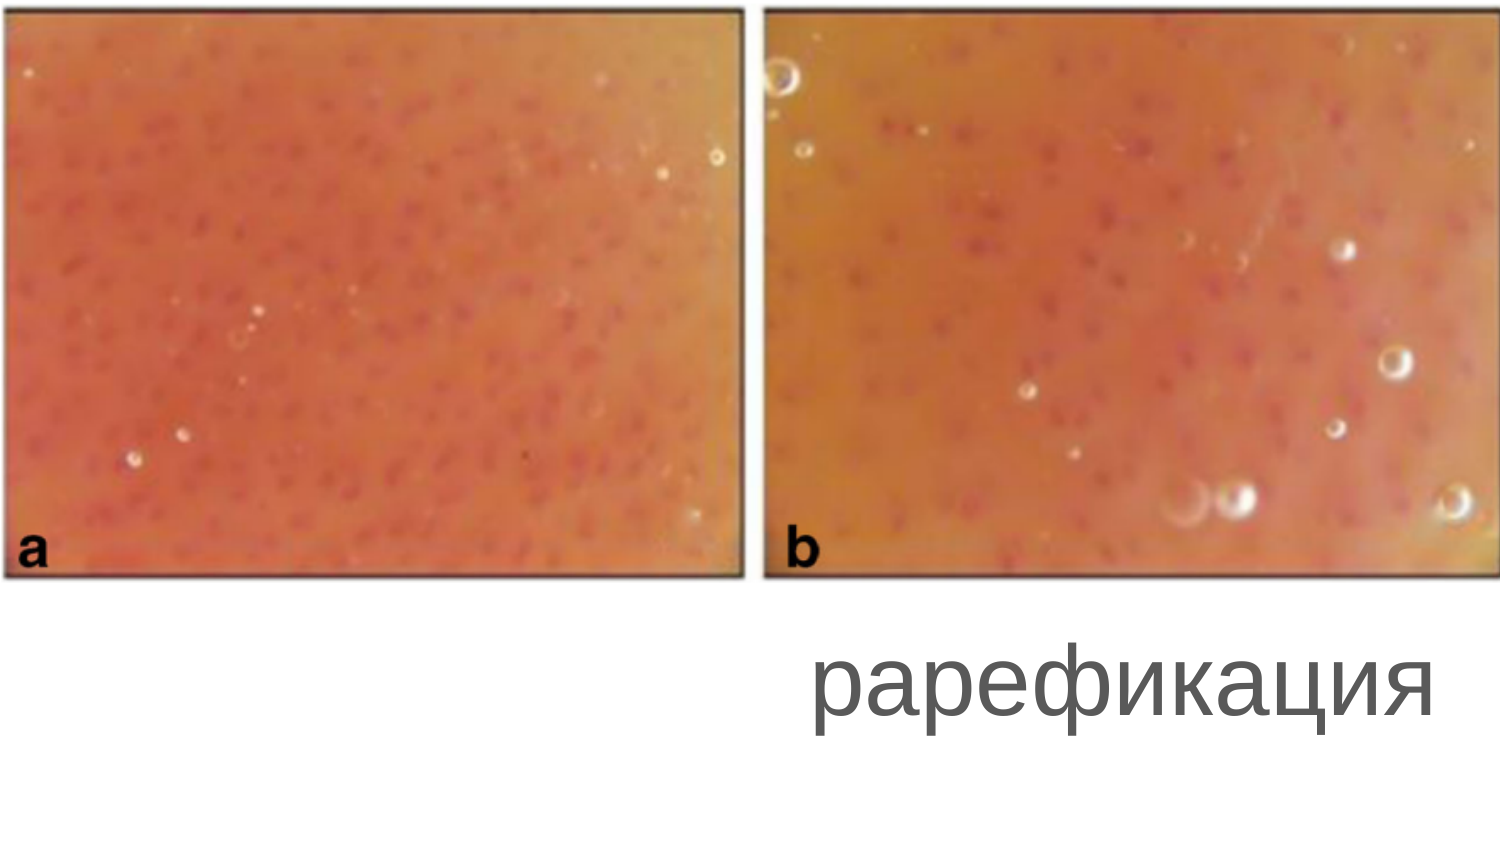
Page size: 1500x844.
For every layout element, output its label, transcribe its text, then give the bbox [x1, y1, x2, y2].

picture [0, 0, 1500, 598]
text_box рарефикация [794, 607, 1500, 751]
